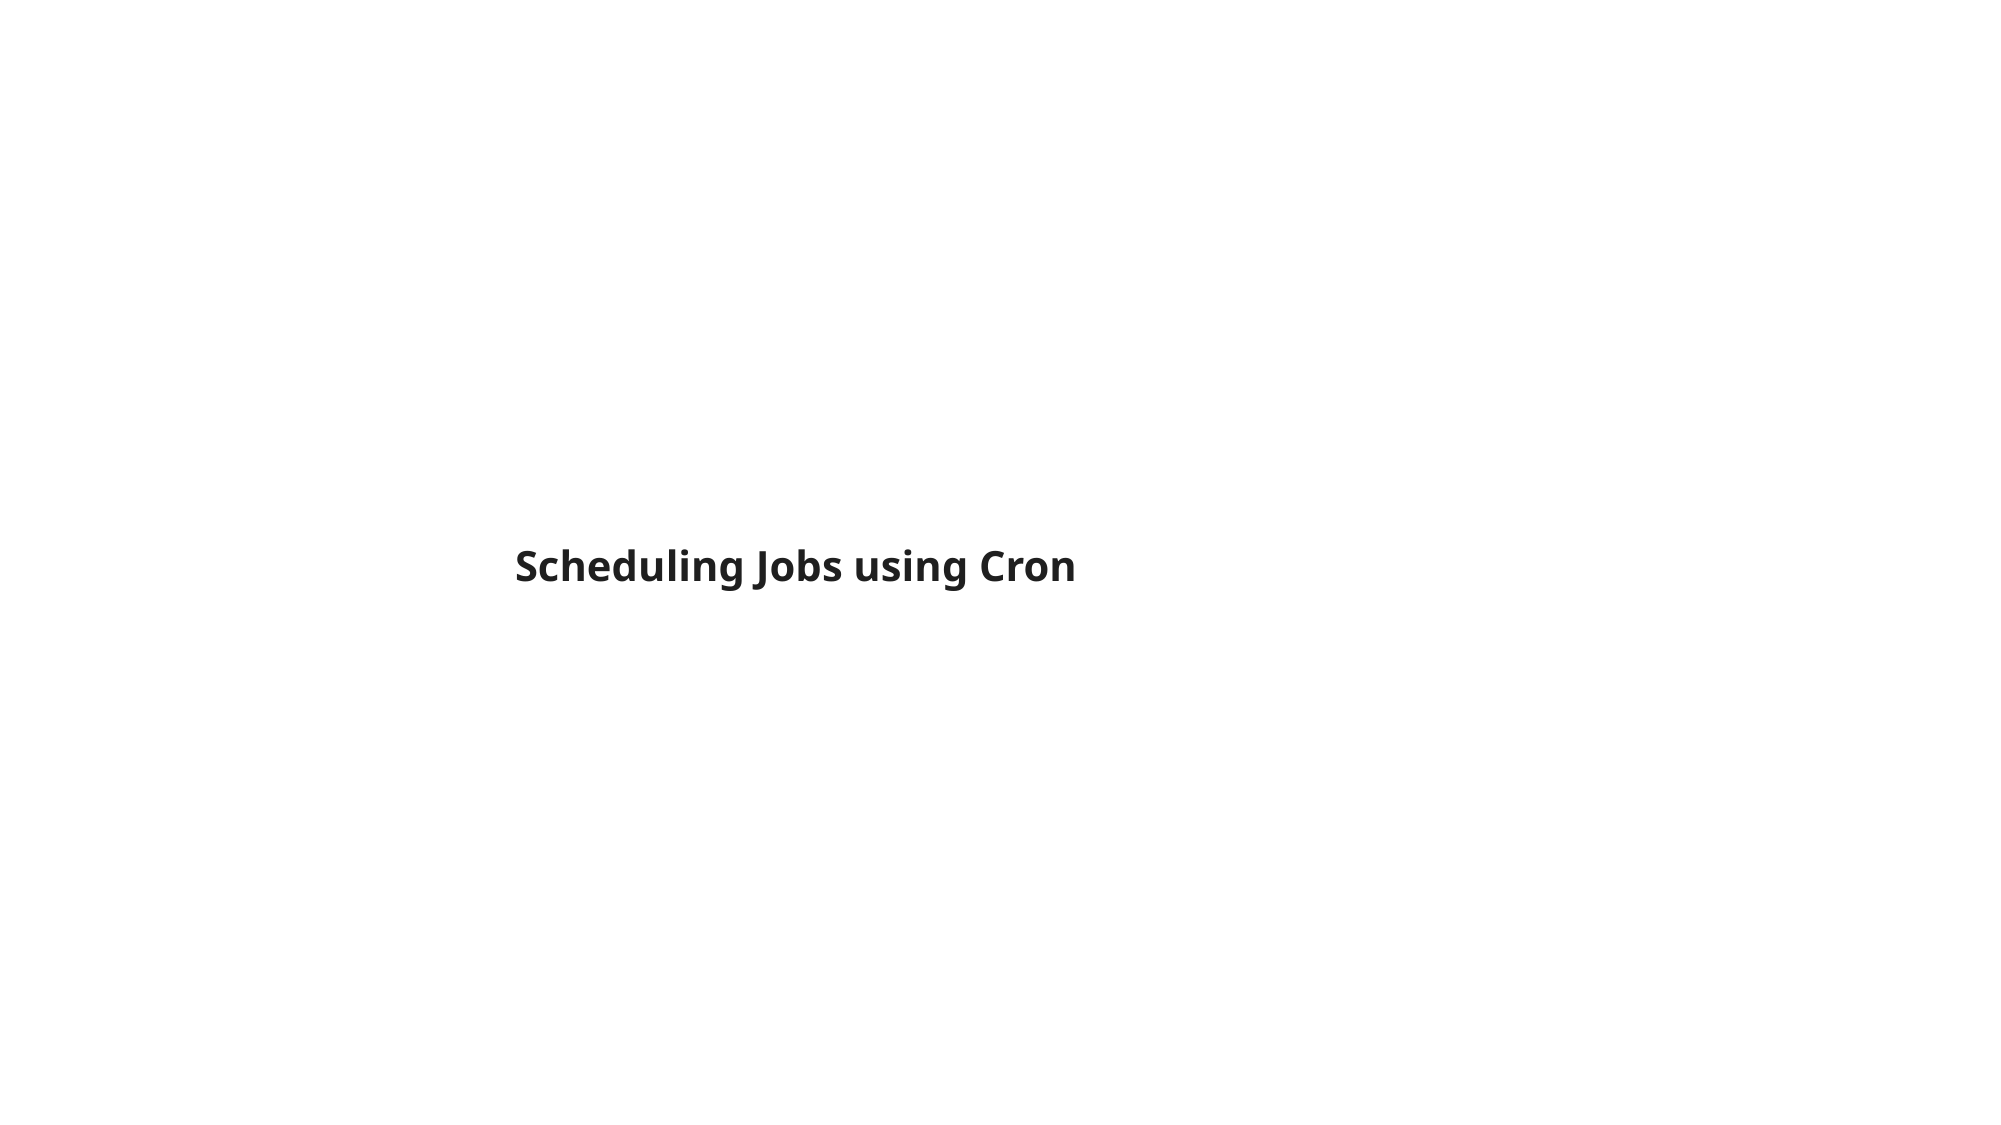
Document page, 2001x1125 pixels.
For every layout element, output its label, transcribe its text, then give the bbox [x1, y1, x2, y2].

text_box Scheduling Jobs using Cron [500, 532, 1501, 598]
